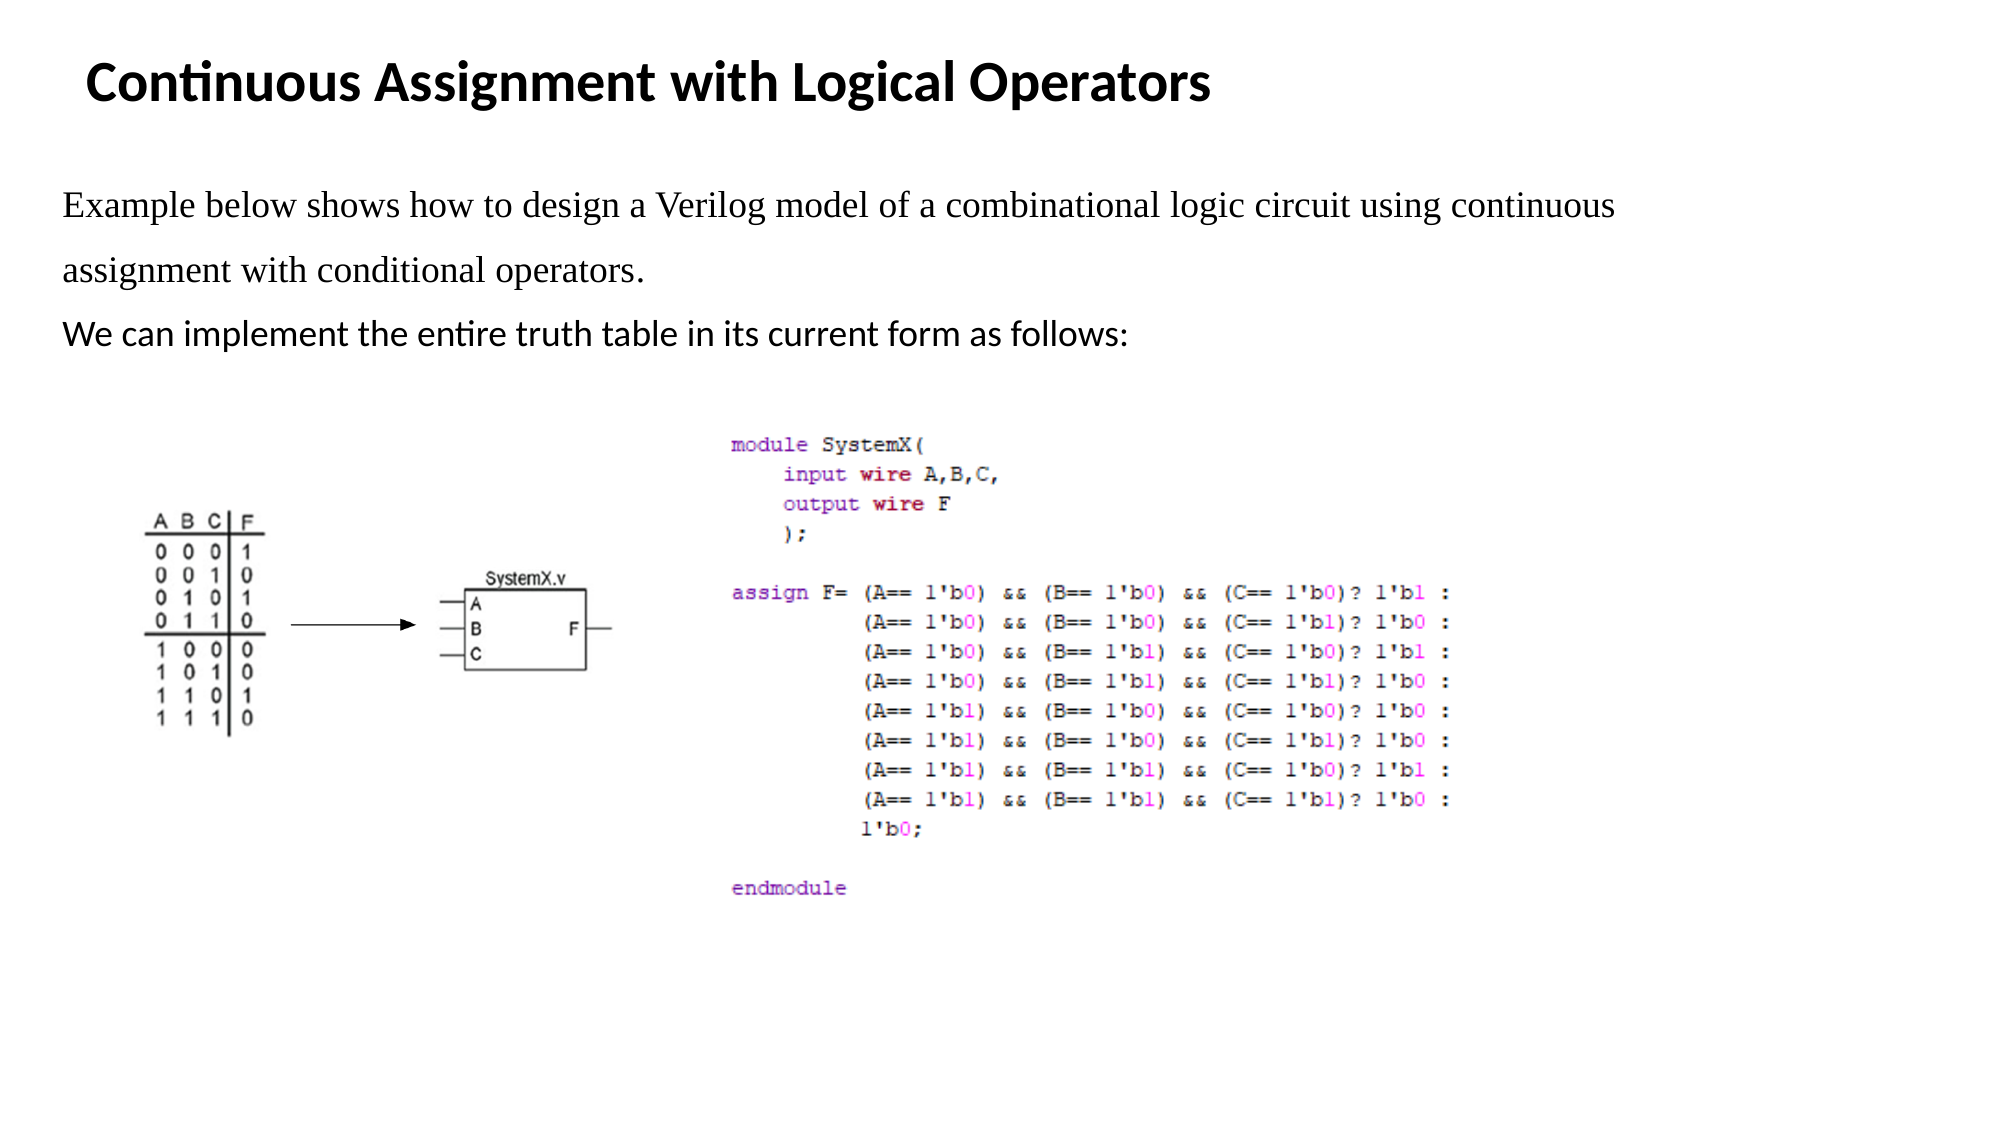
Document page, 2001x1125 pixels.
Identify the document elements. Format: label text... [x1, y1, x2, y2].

picture [721, 429, 1456, 909]
text_box Continuous Assignment with Logical Operators [71, 43, 1797, 141]
picture [139, 504, 615, 742]
text_box Example below shows how to design a Verilog model of a combinational logic circuit using continuous assignment with conditional operators. We can implement the entire truth table in its current form as follows: [47, 169, 1738, 427]
